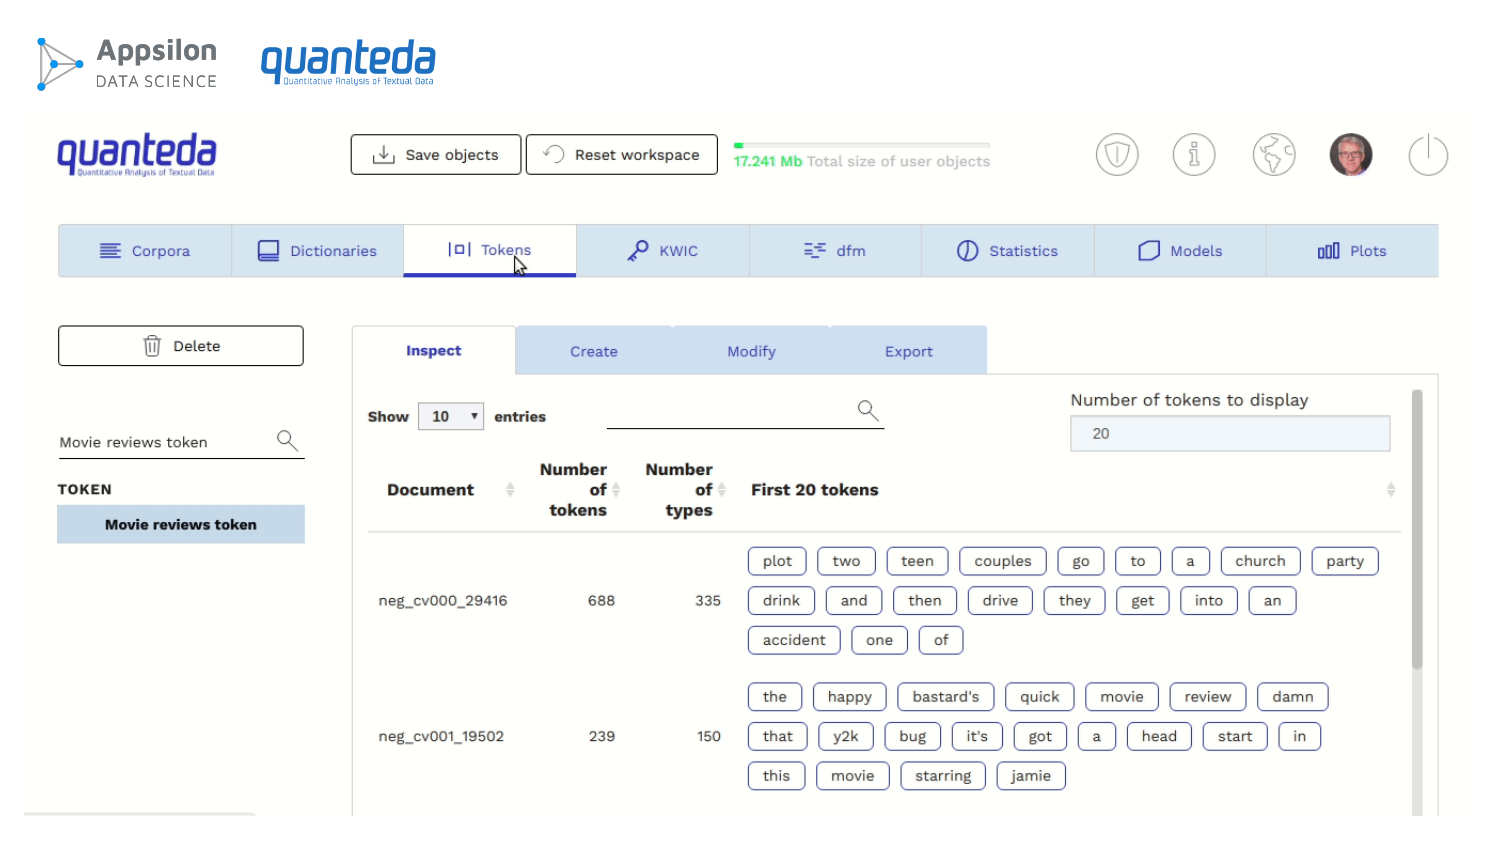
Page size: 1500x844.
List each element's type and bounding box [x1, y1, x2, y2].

picture [261, 37, 436, 87]
picture [24, 115, 1476, 816]
picture [37, 37, 216, 91]
